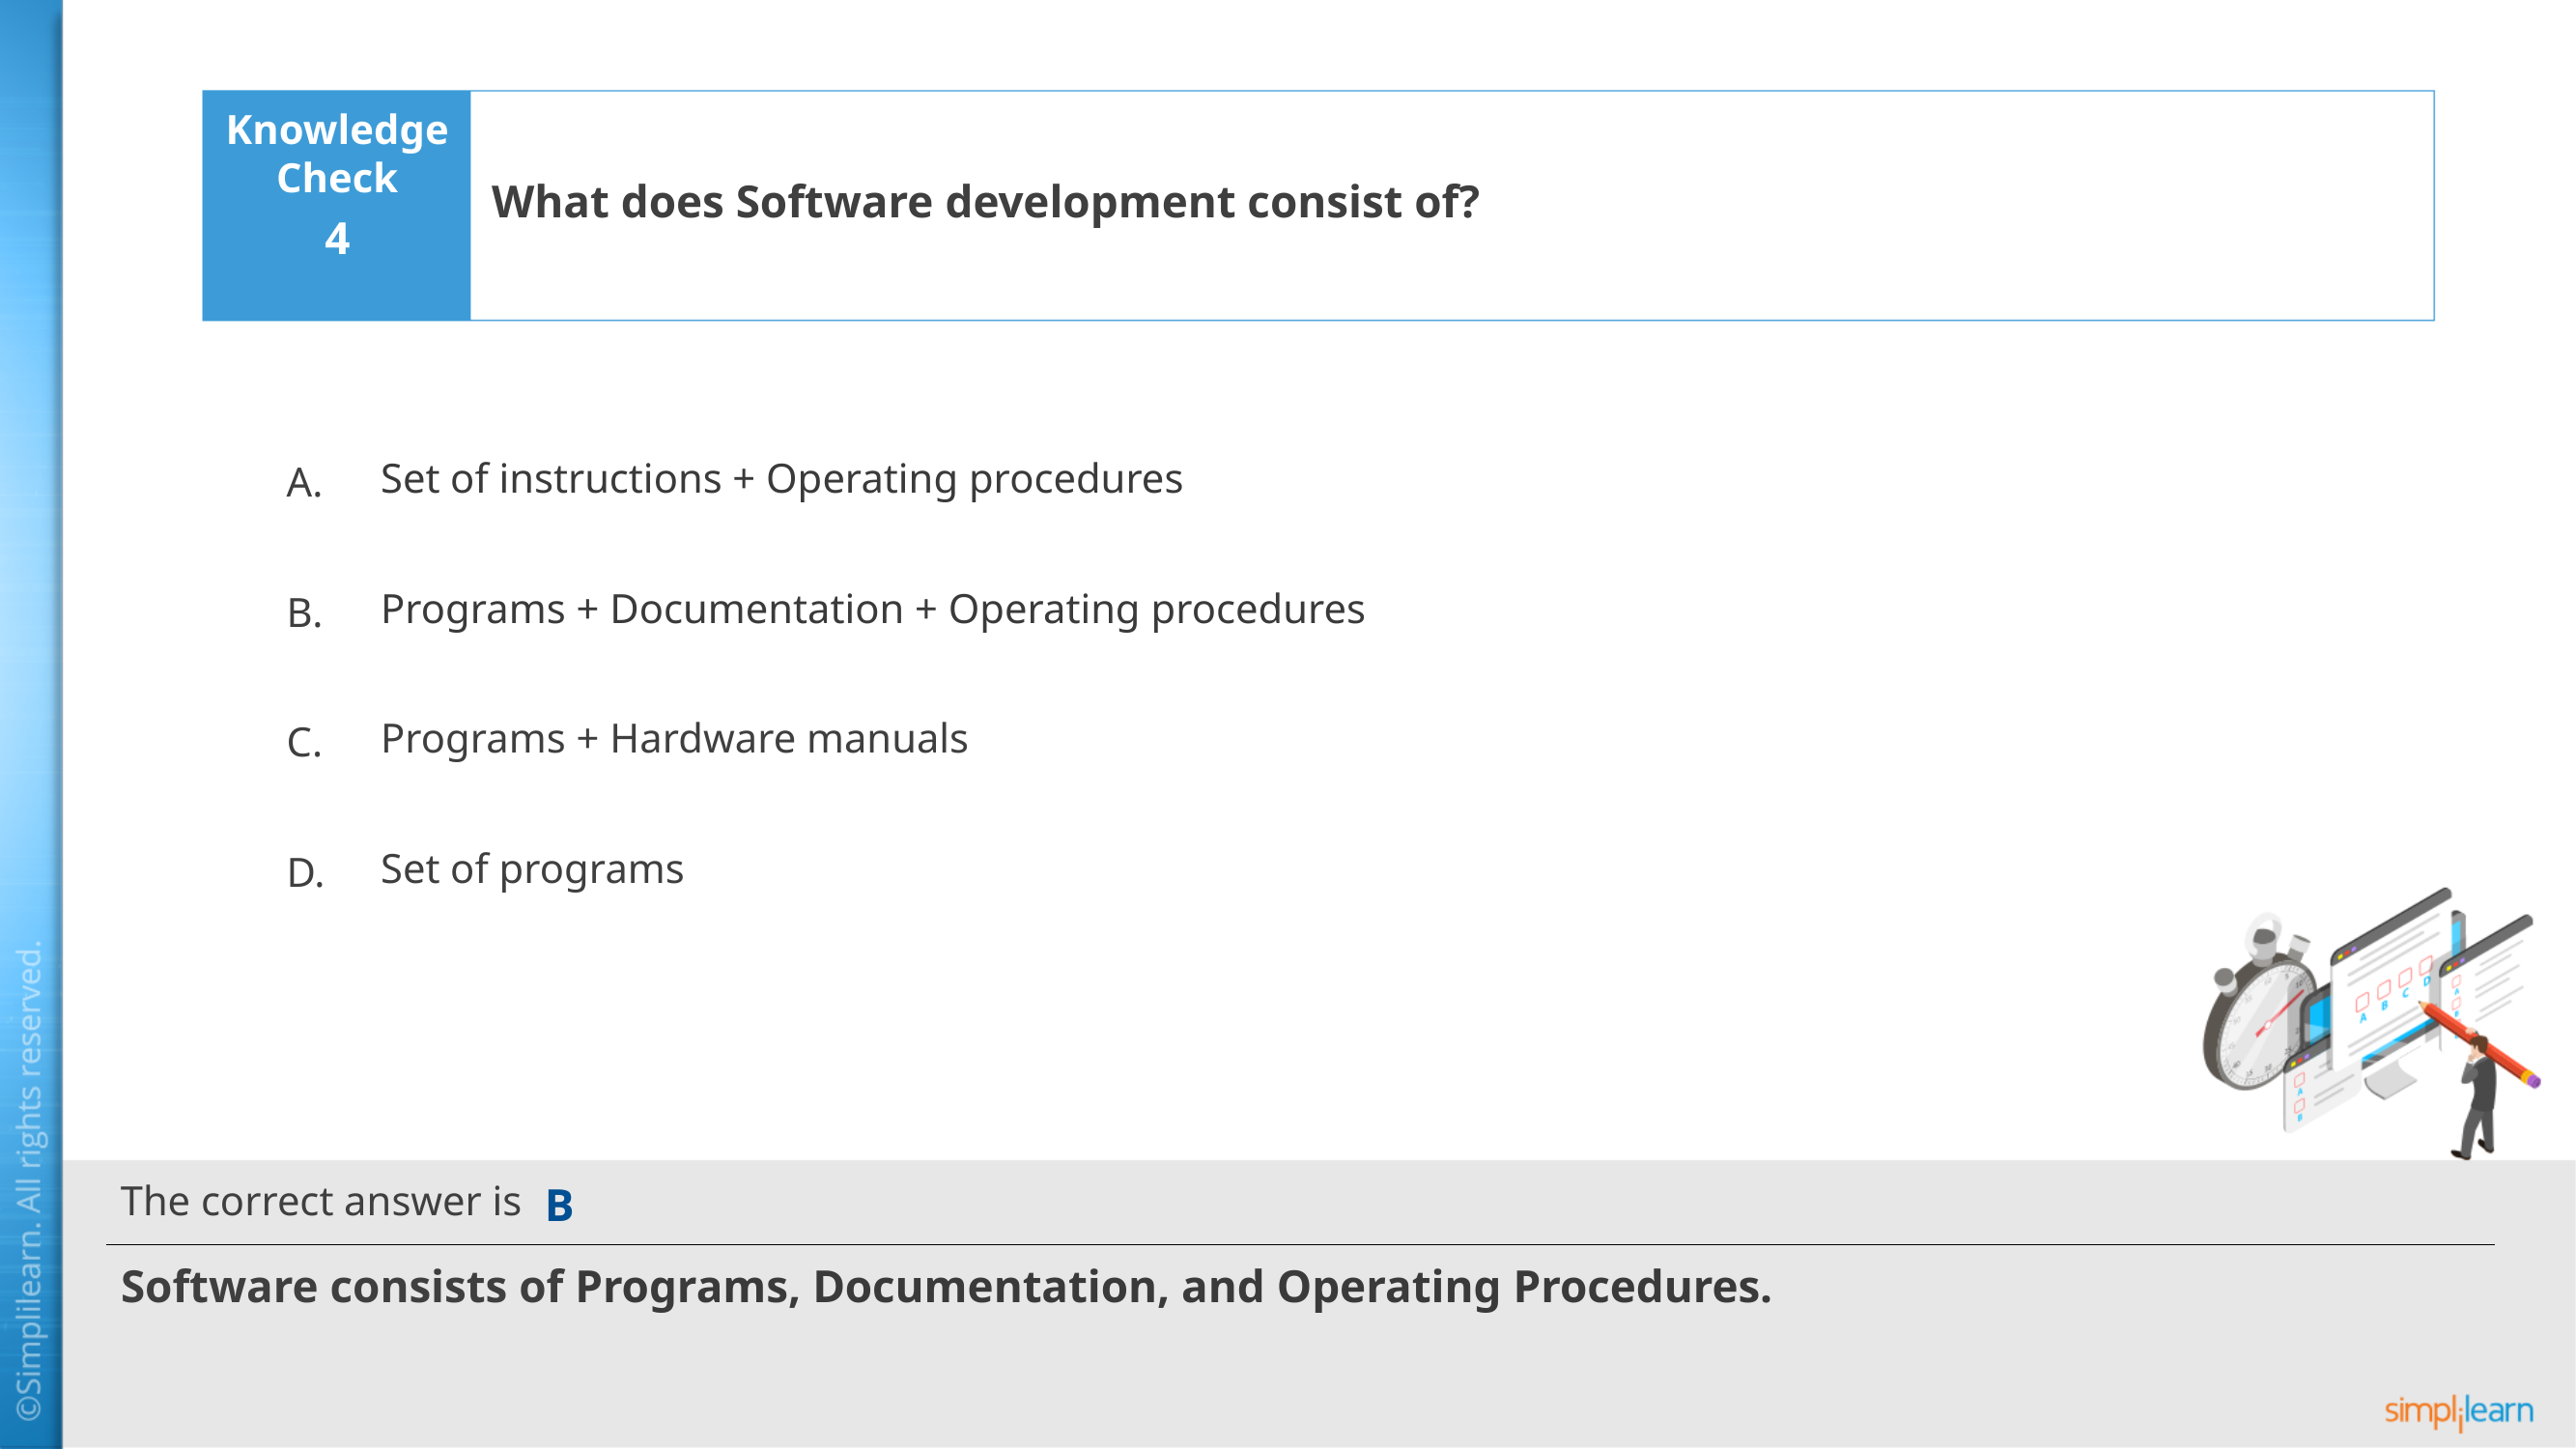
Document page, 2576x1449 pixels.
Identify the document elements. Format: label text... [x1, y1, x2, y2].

list Software consists of Programs, Documentation, and Operating Procedures. [105, 1257, 2514, 1416]
text_box Set of instructions + Operating procedures [366, 458, 2149, 570]
text_box Programs + Hardware manuals [366, 718, 2149, 830]
list 4 [203, 203, 472, 310]
text_box Programs + Documentation + Operating procedures [366, 588, 2149, 700]
picture [0, 0, 2576, 1449]
text_box Set of programs [366, 848, 2149, 960]
list B [530, 1167, 1961, 1232]
text_box What does Software development consist of? [477, 90, 2430, 317]
